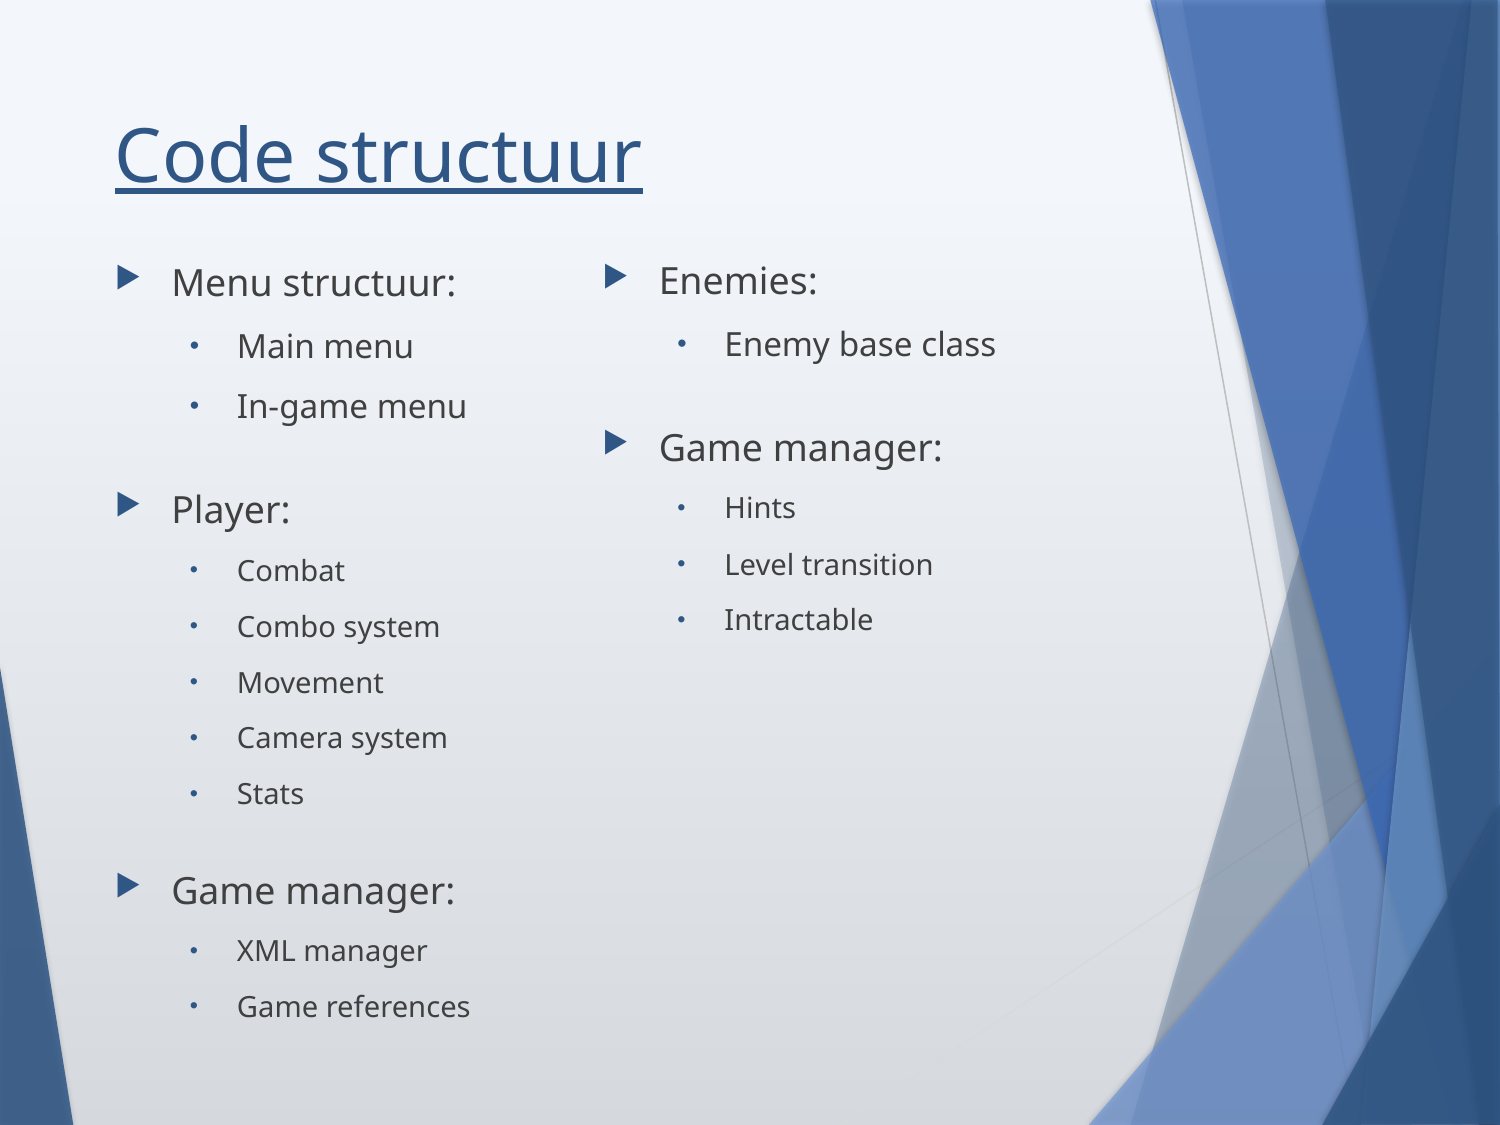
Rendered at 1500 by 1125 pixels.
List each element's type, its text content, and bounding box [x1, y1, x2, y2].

text_box Menu structuur: Main menu In-game menu Player: Combat Combo system Movement Camera system Stats Game manager: XML manager Game references [99, 251, 538, 1125]
title Code structuur [99, 99, 1142, 317]
text_box Enemies: Enemy base class Game manager: Hints Level transition Intractable [587, 249, 1025, 1125]
